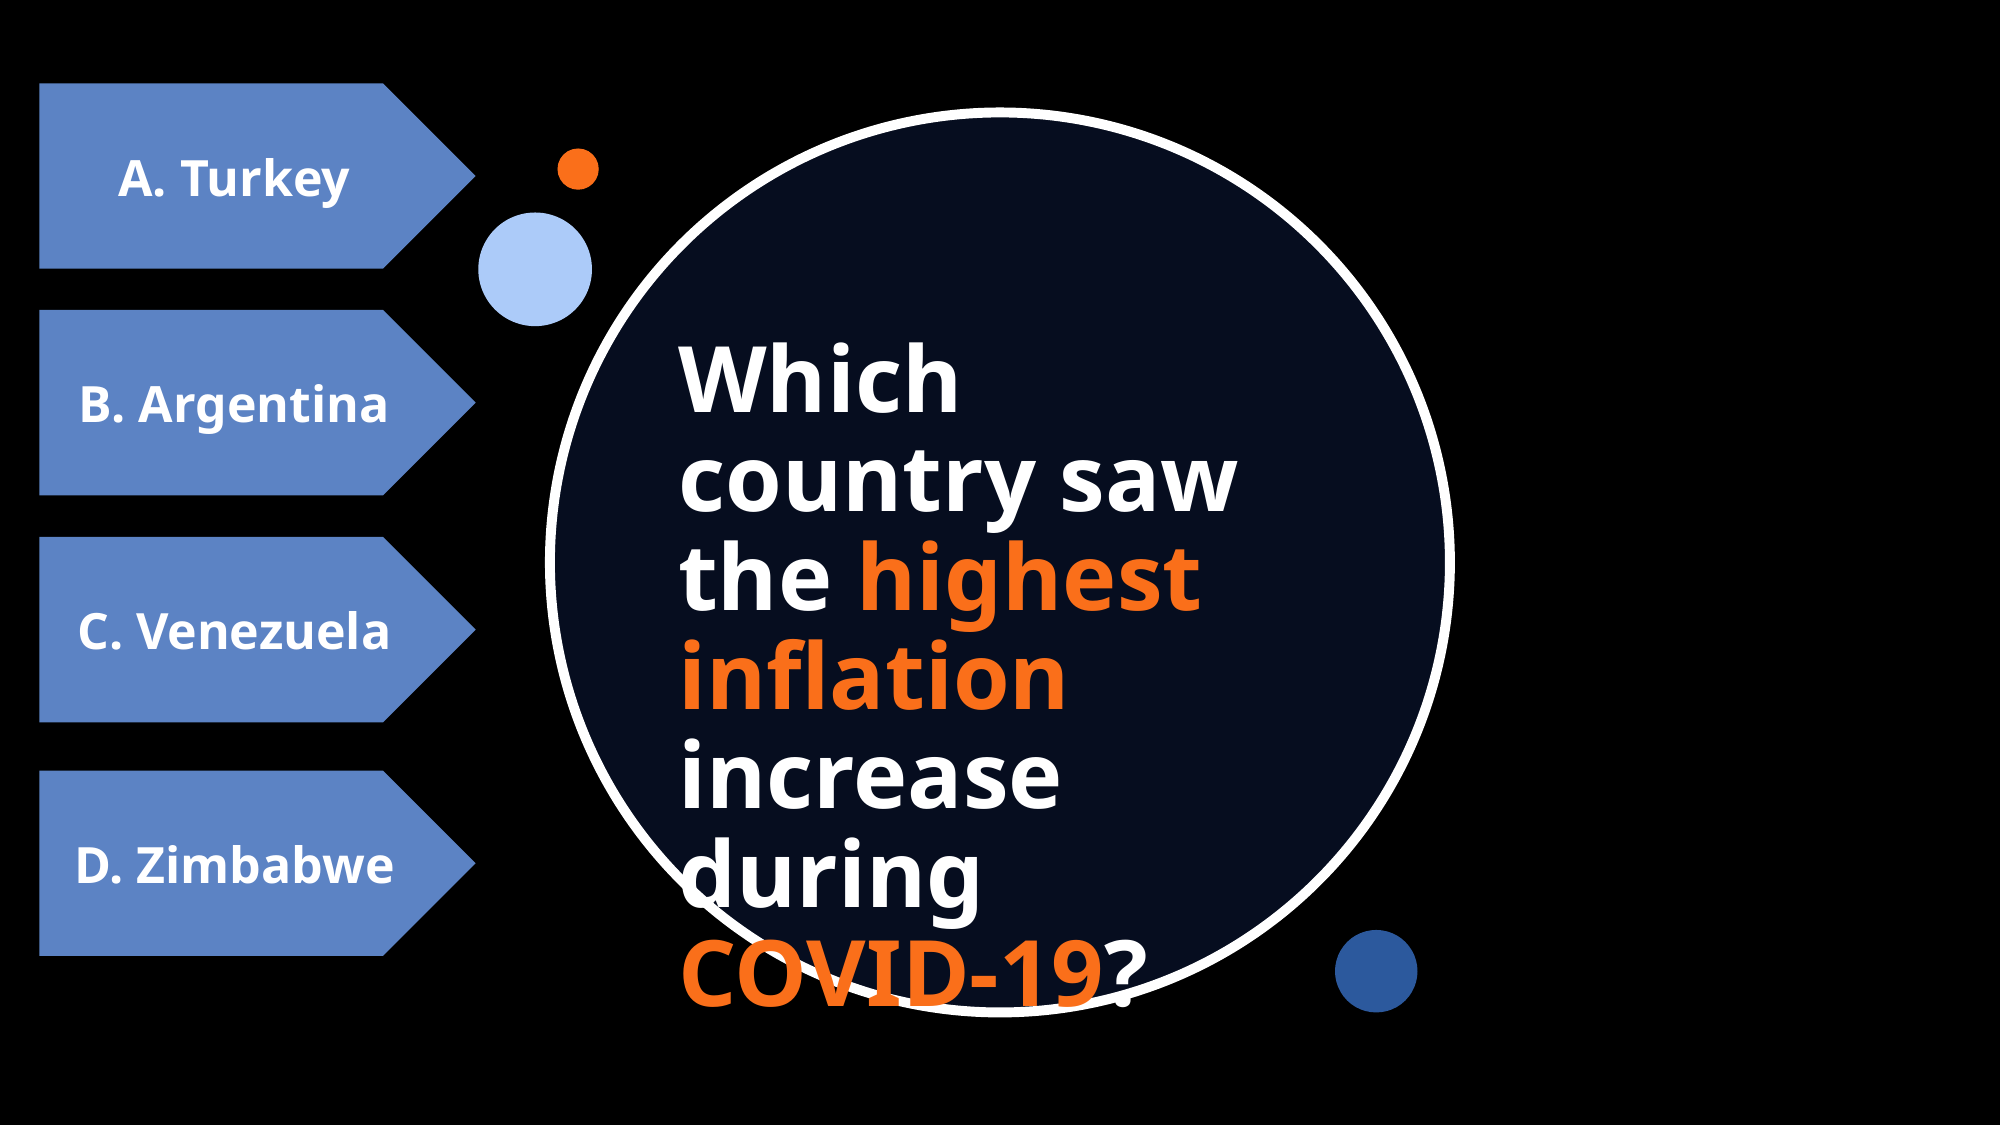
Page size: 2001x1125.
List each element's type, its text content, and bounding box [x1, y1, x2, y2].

text_box B. Argentina [38, 308, 478, 497]
text_box A. Turkey [38, 82, 478, 270]
text_box D. Zimbabwe [38, 769, 478, 957]
text_box C. Venezuela [38, 535, 478, 724]
title Which country saw the highest inflation increase during COVID-19? [663, 326, 1342, 726]
